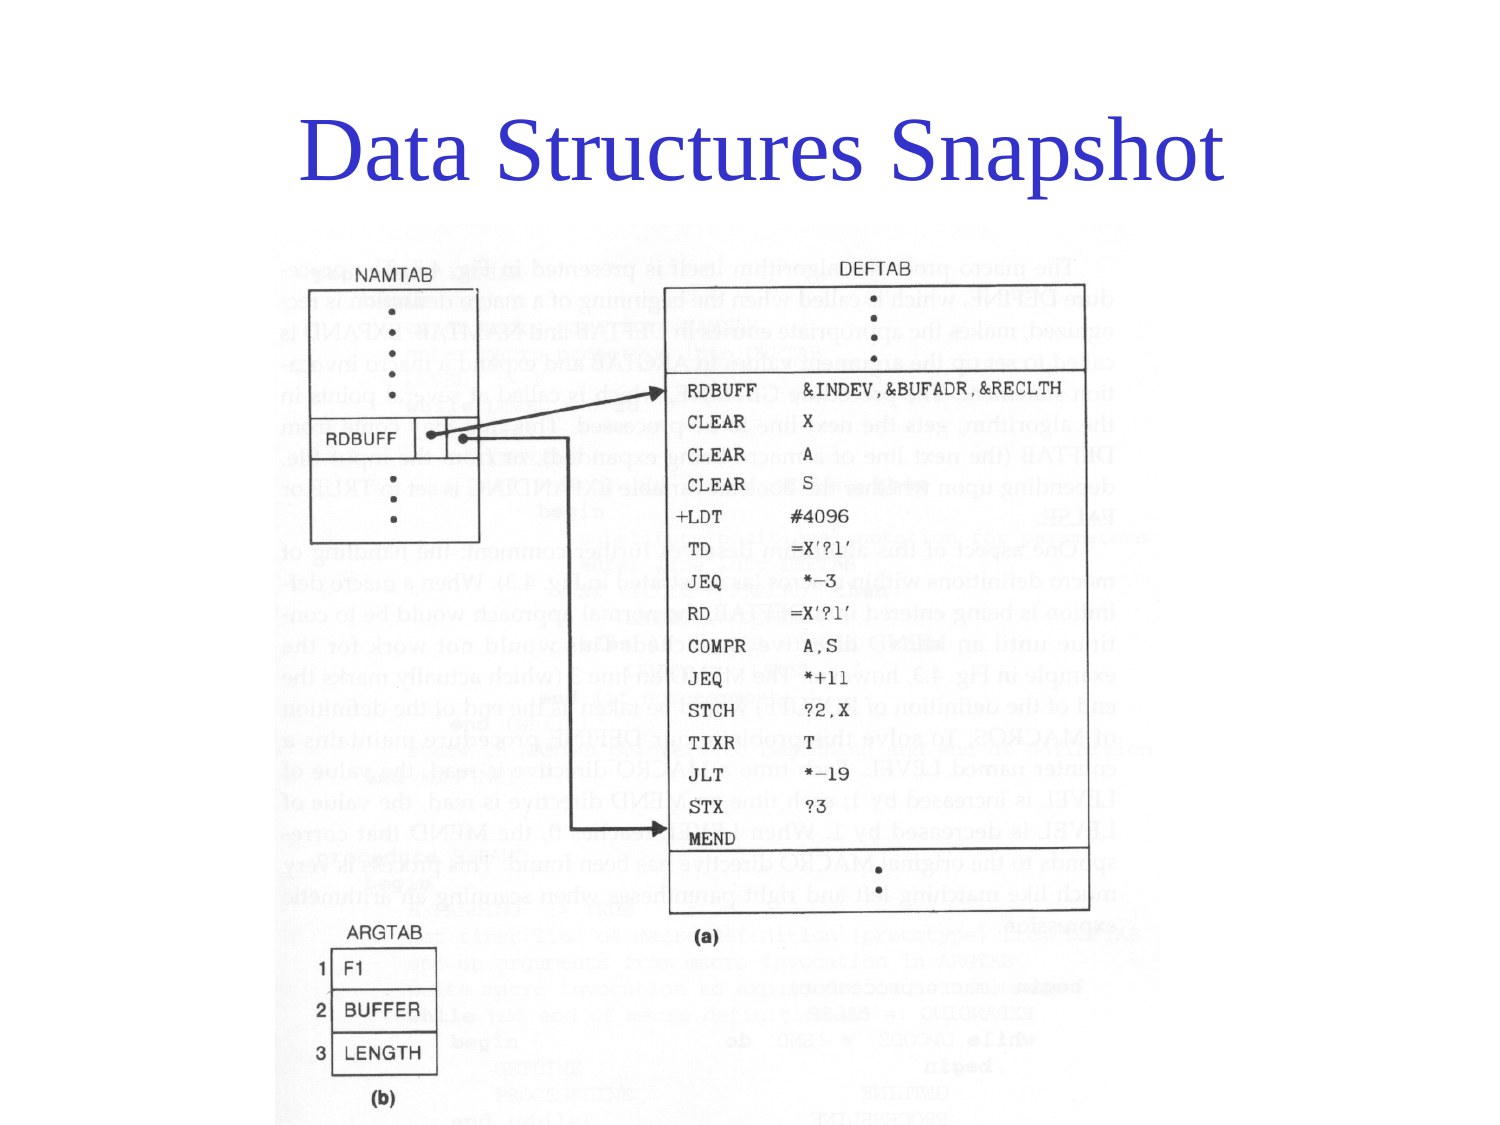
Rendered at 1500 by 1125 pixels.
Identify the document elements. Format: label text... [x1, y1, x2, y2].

title Data Structures Snapshot [124, 49, 1401, 238]
picture [274, 224, 1160, 1125]
